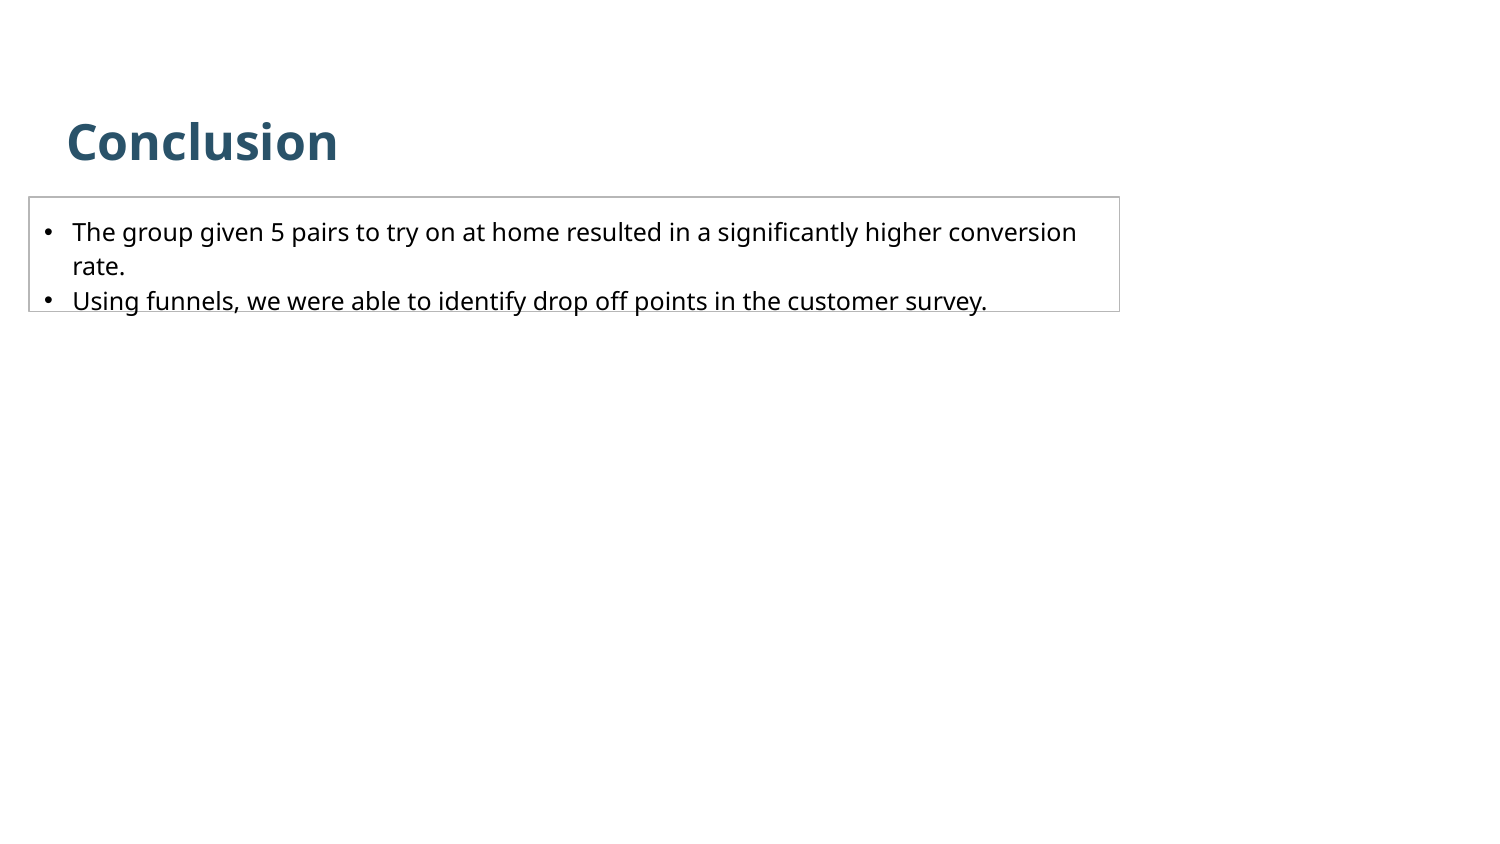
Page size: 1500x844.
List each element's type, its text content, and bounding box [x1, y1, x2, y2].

text_box Conclusion [51, 48, 1449, 186]
text_box The group given 5 pairs to try on at home resulted in a significantly higher conversion rate. Using funnels, we were able to identify drop off points in the customer survey. [29, 197, 1120, 312]
